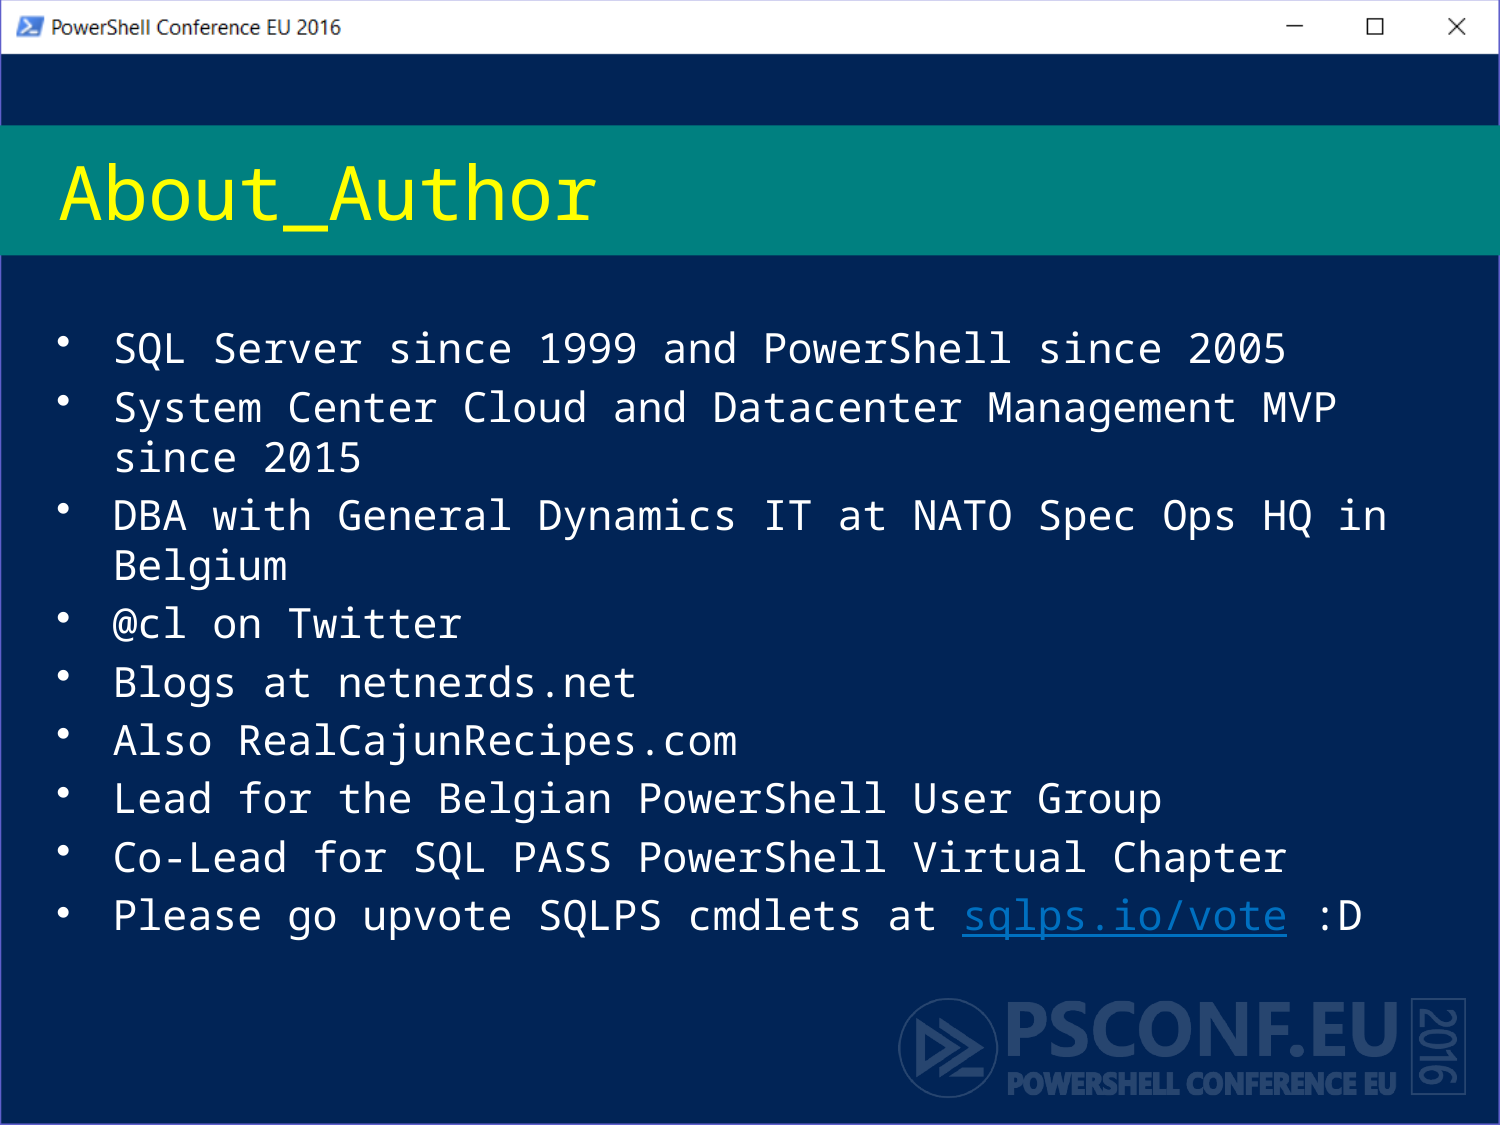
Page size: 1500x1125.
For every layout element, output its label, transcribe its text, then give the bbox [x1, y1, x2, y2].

list SQL Server since 1999 and PowerShell since 2005 System Center Cloud and Datacenter Management MVP since 2015 DBA with General Dynamics IT at NATO Spec Ops HQ in Belgium @cl on Twitter Blogs at netnerds.net Also RealCajunRecipes.com Lead for the Belgian PowerShell User Group Co-Lead for SQL PASS PowerShell Virtual Chapter Please go upvote SQLPS cmdlets at sqlps.io/vote :D [41, 314, 1459, 941]
picture [0, 0, 1500, 125]
picture [0, 256, 1500, 1125]
title About_Author [0, 125, 1500, 256]
